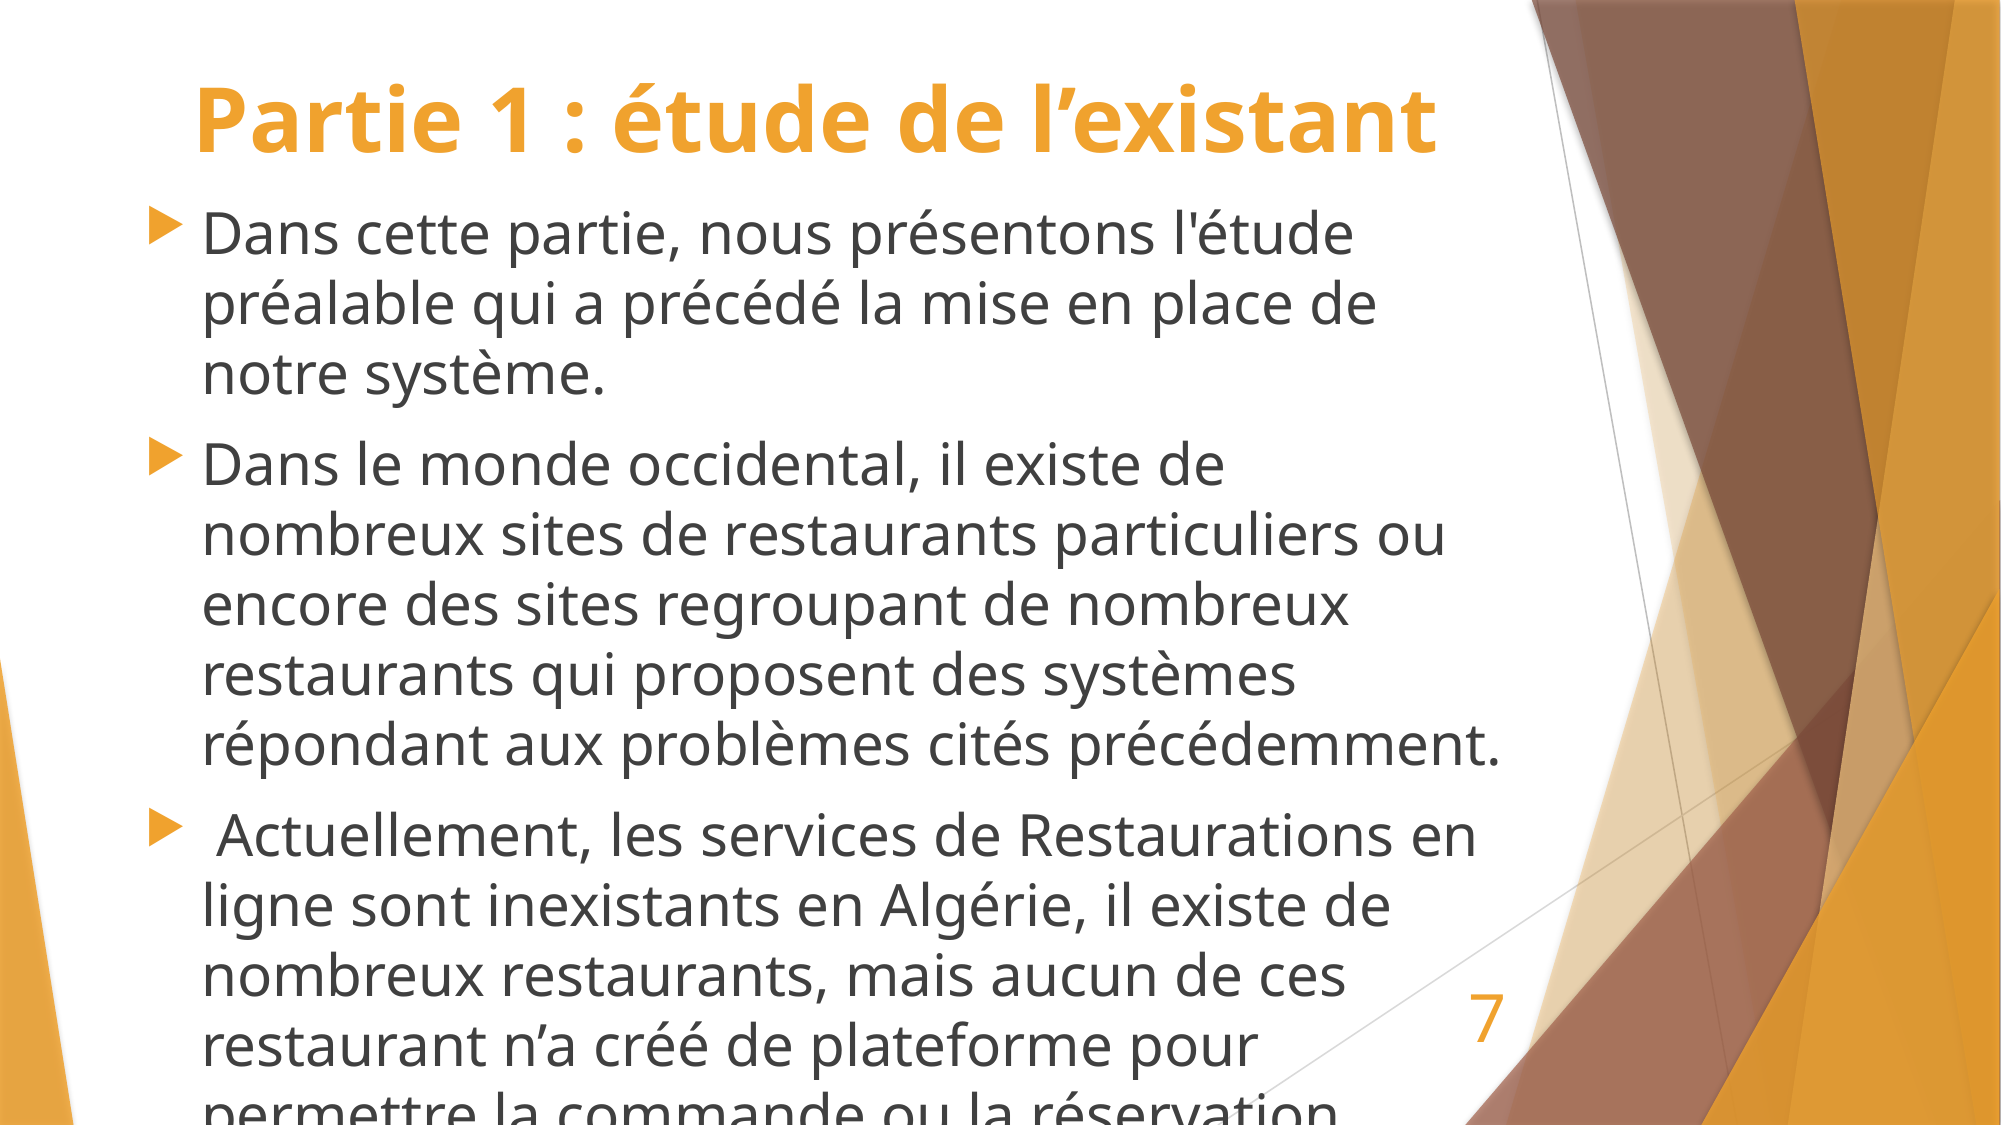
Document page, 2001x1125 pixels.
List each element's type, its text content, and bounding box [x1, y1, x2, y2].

list Dans cette partie, nous présentons l'étude préalable qui a précédé la mise en place de notre système. Dans le monde occidental, il existe de nombreux sites de restaurants particuliers ou encore des sites regroupant de nombreux restaurants qui proposent des systèmes répondant aux problèmes cités précédemment. Actuellement, les services de Restaurations en ligne sont inexistants en Algérie, il existe de nombreux restaurants, mais aucun de ces restaurant n’a créé de plateforme pour permettre la commande ou la réservation. [129, 188, 1541, 1111]
title Partie 1 : étude de l’existant [111, 55, 1522, 204]
slide_number 7 [1409, 991, 1522, 1051]
